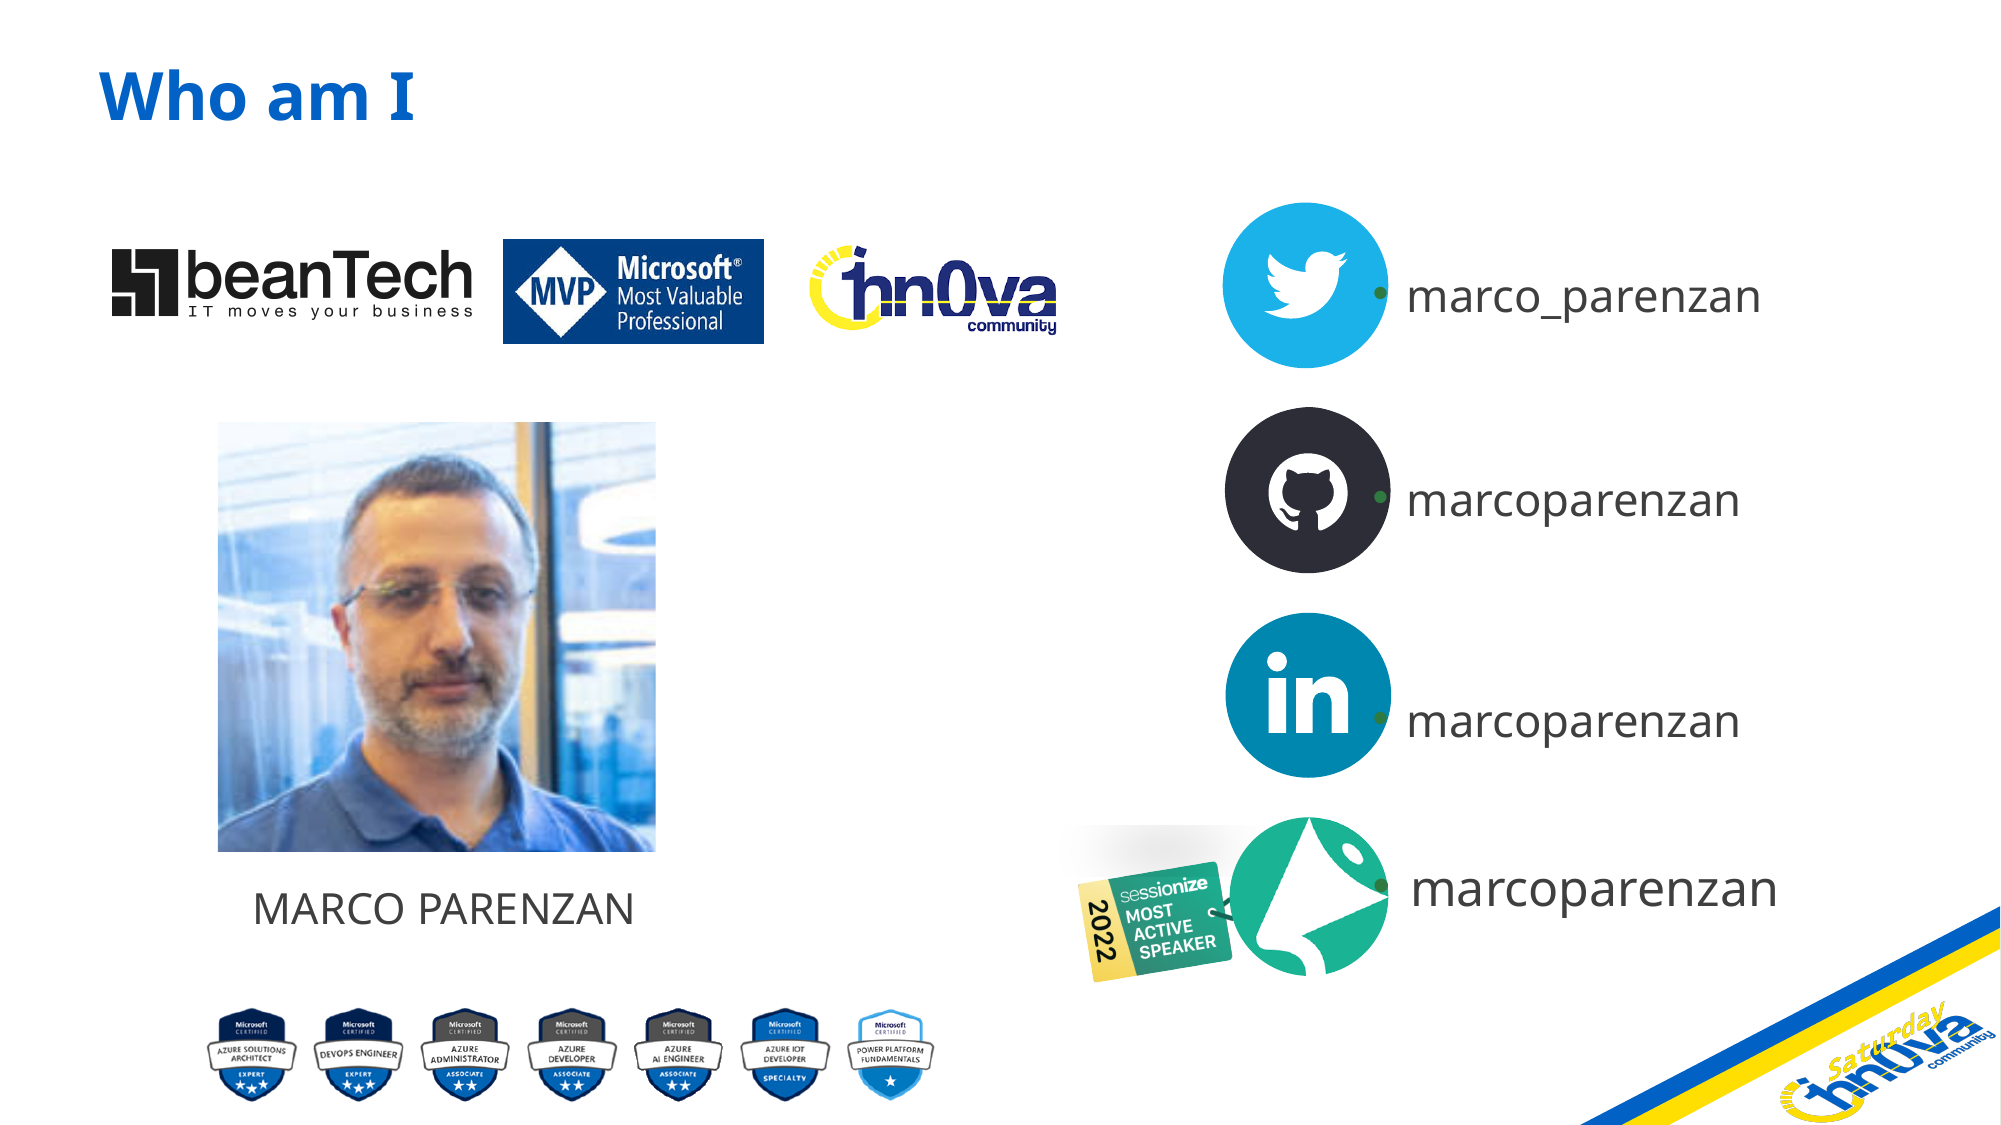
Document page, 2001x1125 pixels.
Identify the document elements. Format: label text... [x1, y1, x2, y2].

picture [800, 236, 1065, 344]
picture [204, 1007, 936, 1102]
text_box marcoparenzan [1392, 685, 1994, 757]
text_box marcoparenzan [1357, 850, 2000, 983]
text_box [1224, 407, 1391, 574]
text_box marcoparenzan [1391, 464, 1994, 535]
picture [503, 239, 764, 344]
title Who am I [85, 28, 1939, 164]
picture [1078, 817, 1389, 996]
picture [217, 422, 656, 852]
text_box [1222, 202, 1389, 369]
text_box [1225, 612, 1392, 778]
picture [112, 249, 472, 320]
text_box MARCO PARENZAN [238, 875, 677, 983]
text_box marco_parenzan [1389, 260, 1994, 331]
